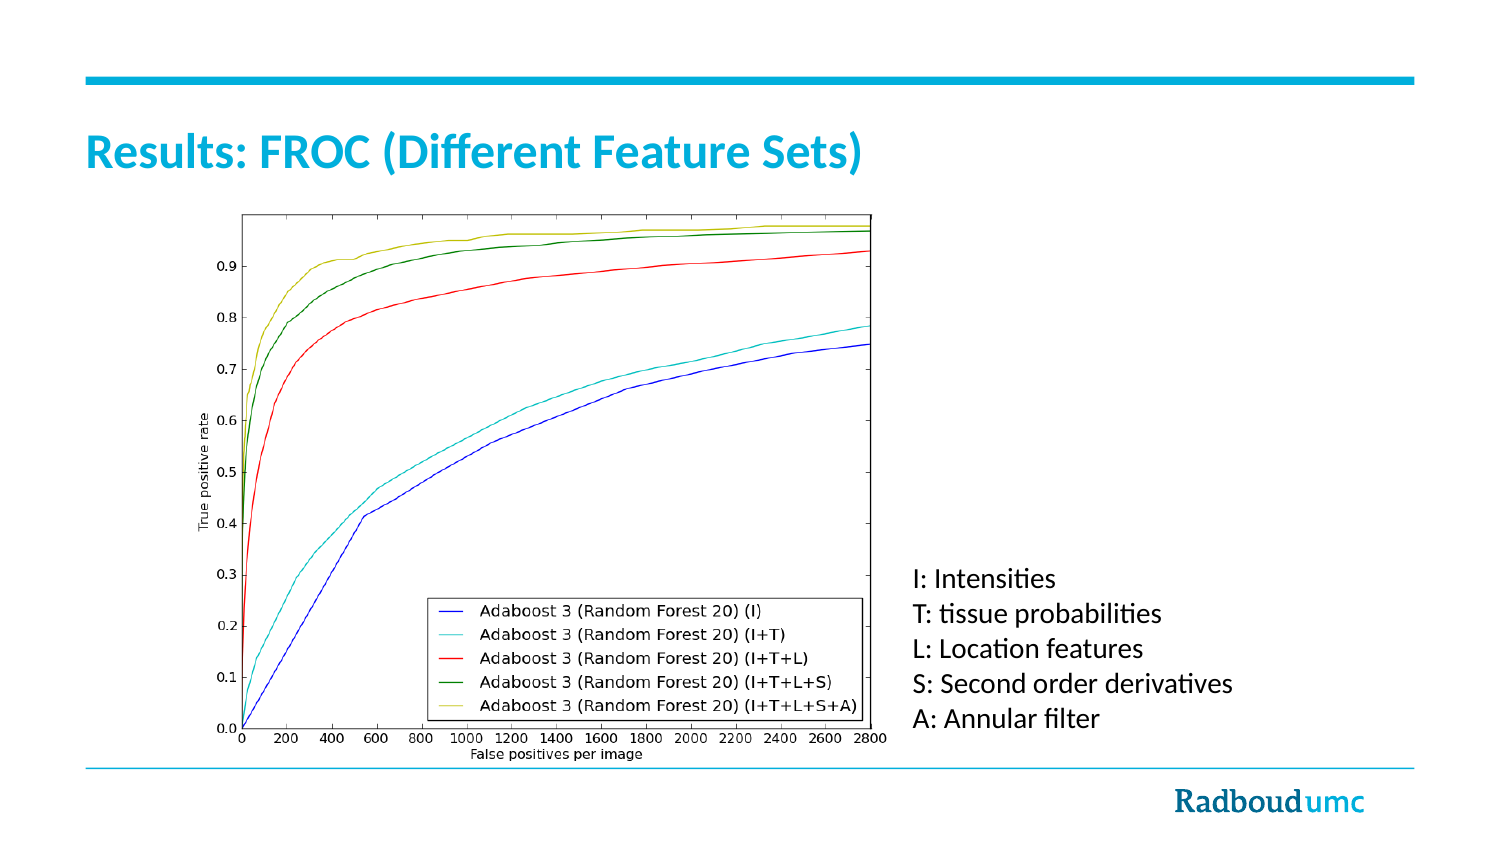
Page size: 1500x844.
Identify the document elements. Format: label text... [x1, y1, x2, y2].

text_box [194, 201, 897, 764]
text_box I: Intensities T: tissue probabilities L: Location features S: Second order derivatives A: Annular filter [901, 551, 1249, 742]
title Results: FROC (Different Feature Sets) [85, 91, 1415, 179]
